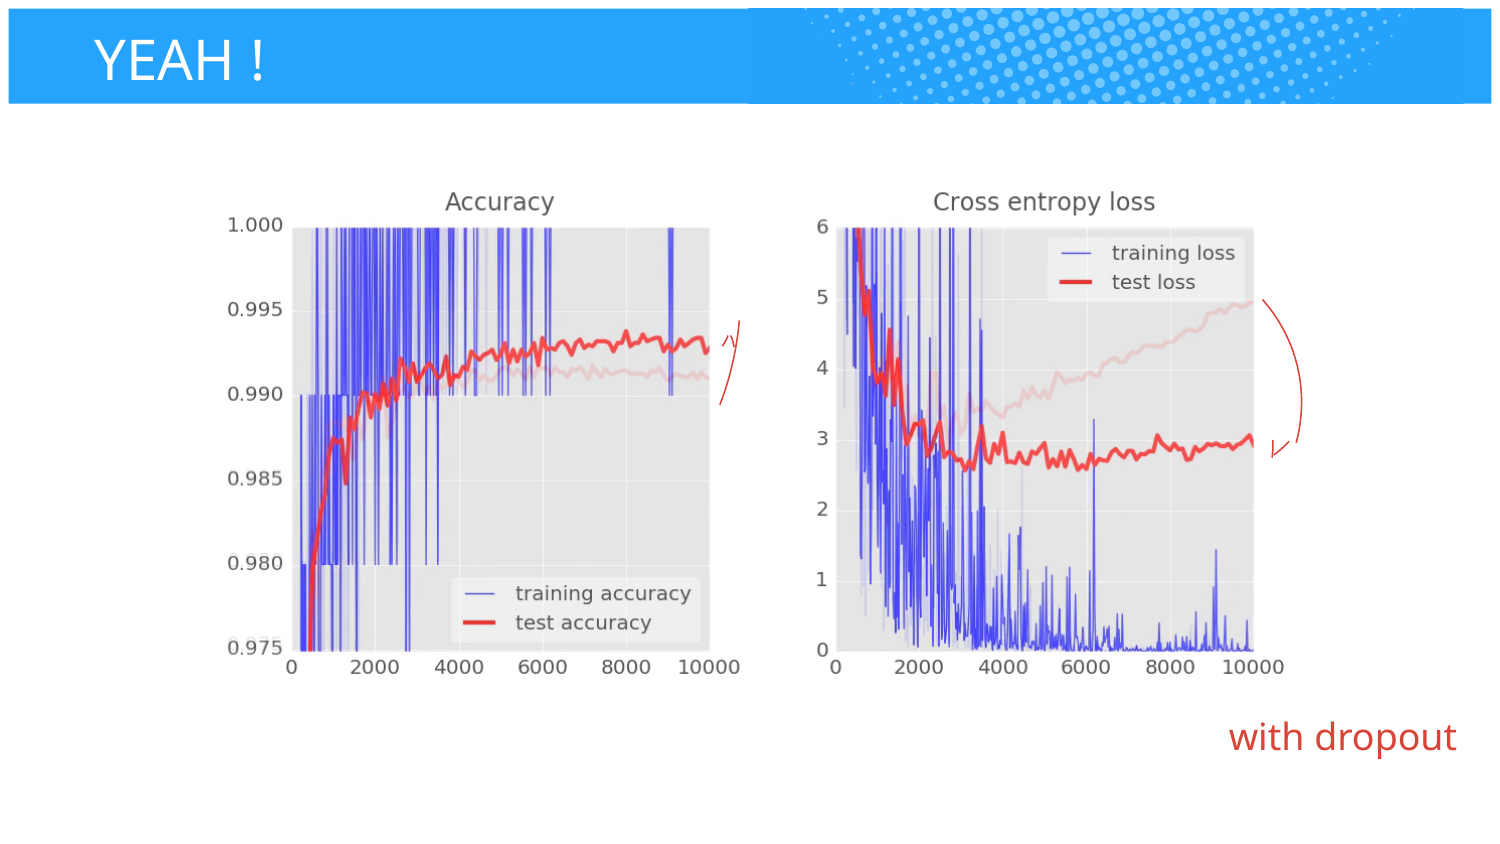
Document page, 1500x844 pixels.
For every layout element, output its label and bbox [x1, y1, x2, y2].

text_box [8, 8, 1492, 106]
picture [79, 150, 1296, 694]
text_box [717, 294, 1499, 780]
